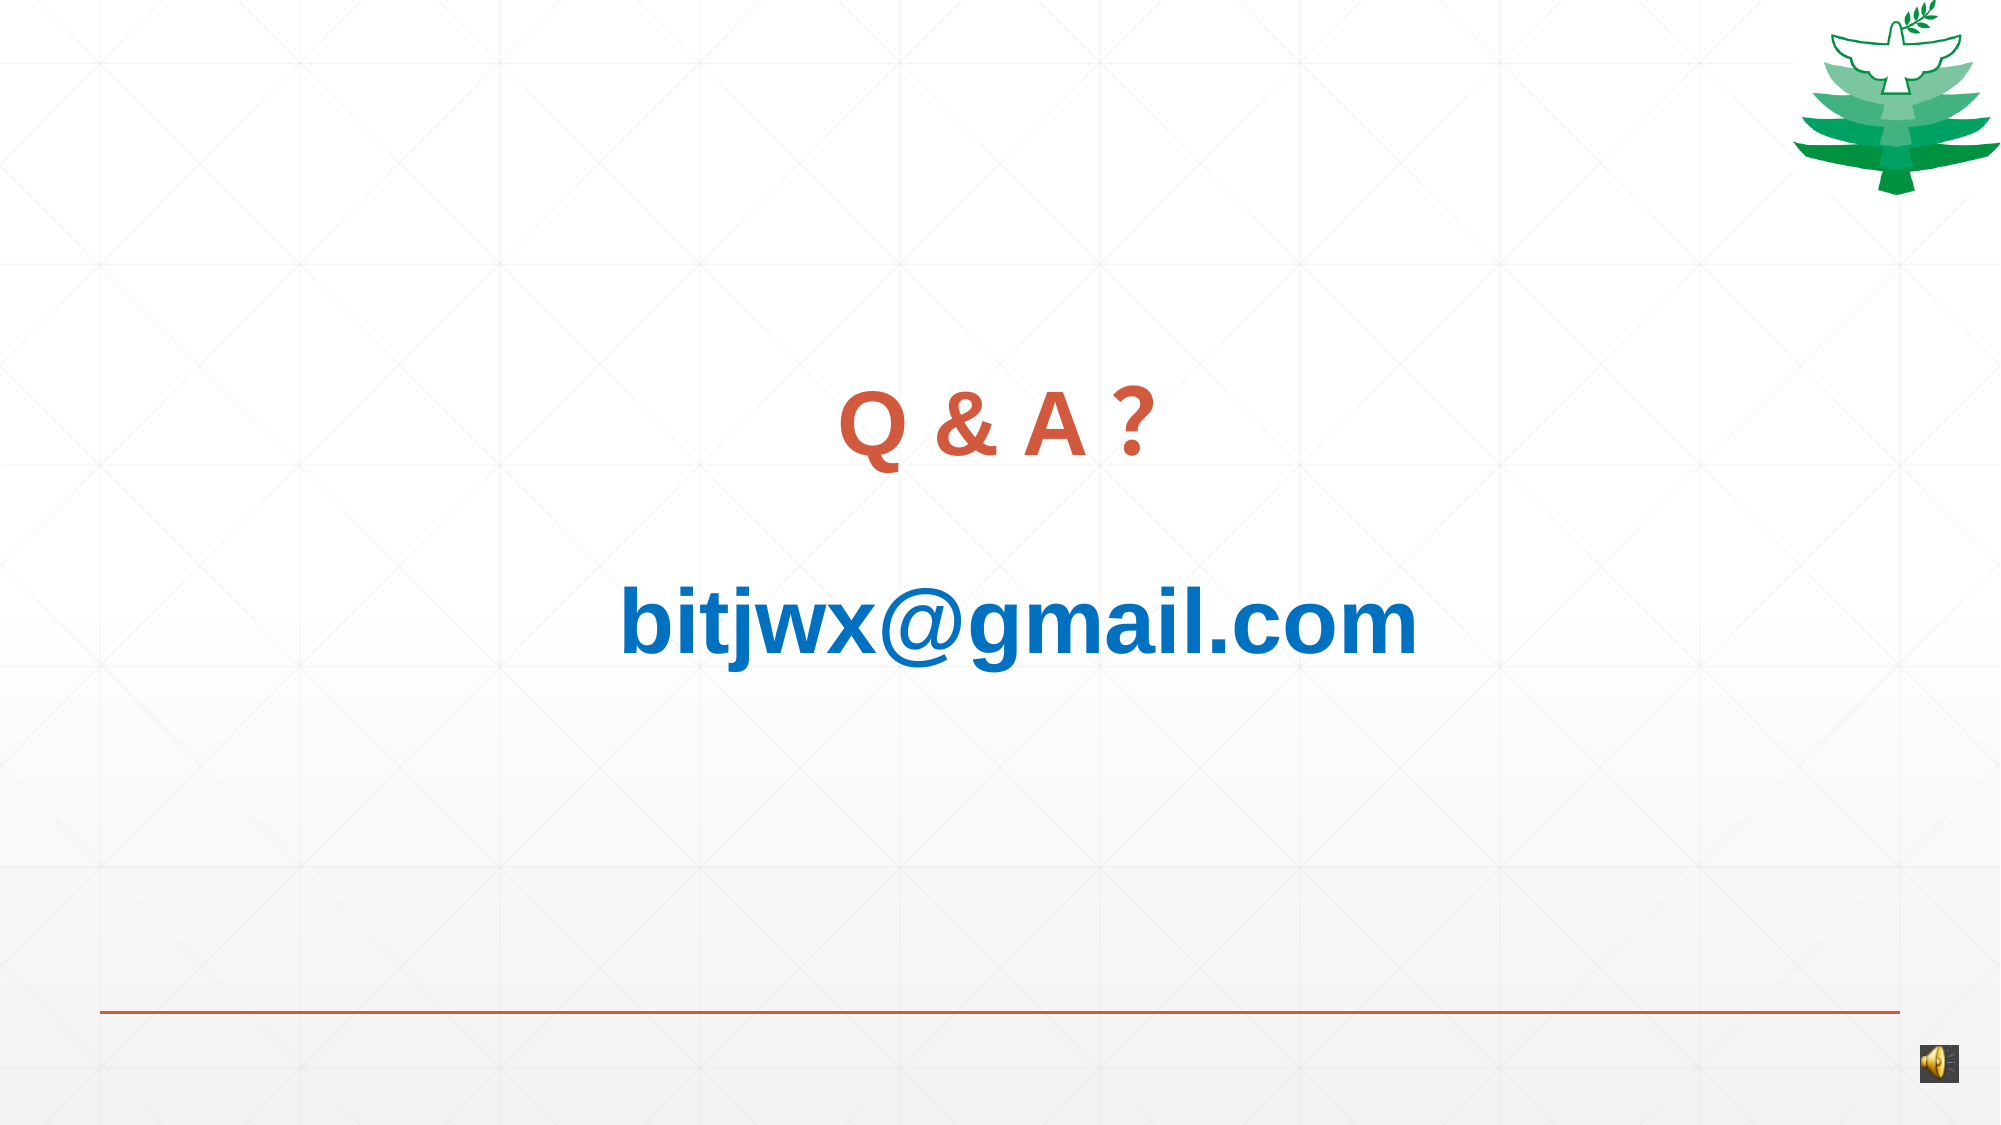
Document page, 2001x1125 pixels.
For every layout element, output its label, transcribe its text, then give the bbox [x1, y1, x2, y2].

picture [1793, 0, 2001, 195]
title Q & A？ bitjwx@gmail.com [531, 290, 1509, 890]
picture [1919, 1044, 1960, 1085]
